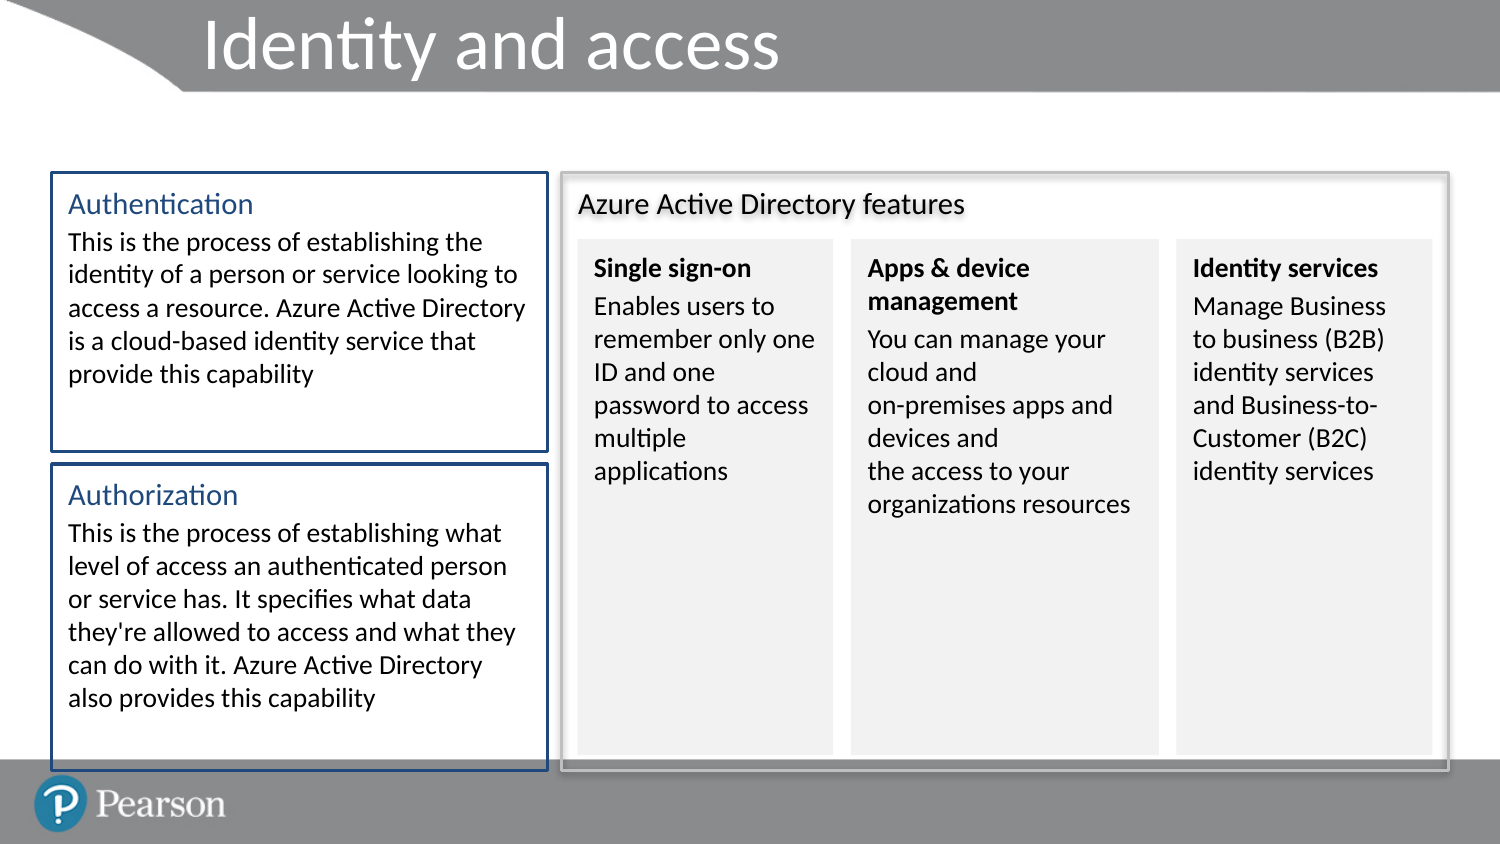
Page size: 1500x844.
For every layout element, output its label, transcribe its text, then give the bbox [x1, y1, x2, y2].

text_box Authentication This is the process of establishing the identity of a person or service looking to access a resource. Azure Active Directory is a cloud-based identity service that provide this capability [51, 172, 548, 452]
text_box Apps & device management You can manage your cloud and on-premises apps and devices and the access to your organizations resources [850, 239, 1159, 756]
title Identity and access [187, 0, 1428, 79]
picture [0, 0, 1500, 844]
text_box Single sign-on Enables users to remember only one ID and one password to access multiple applications [577, 239, 834, 756]
text_box Authorization This is the process of establishing what level of access an authenticated person or service has. It specifies what data they're allowed to access and what they can do with it. Azure Active Directory also provides this capability [51, 463, 548, 771]
text_box Identity services Manage Business to business (B2B) identity services and Business-to-Customer (B2C) identity services [1176, 239, 1433, 756]
text_box Azure Active Directory features [561, 172, 1449, 771]
